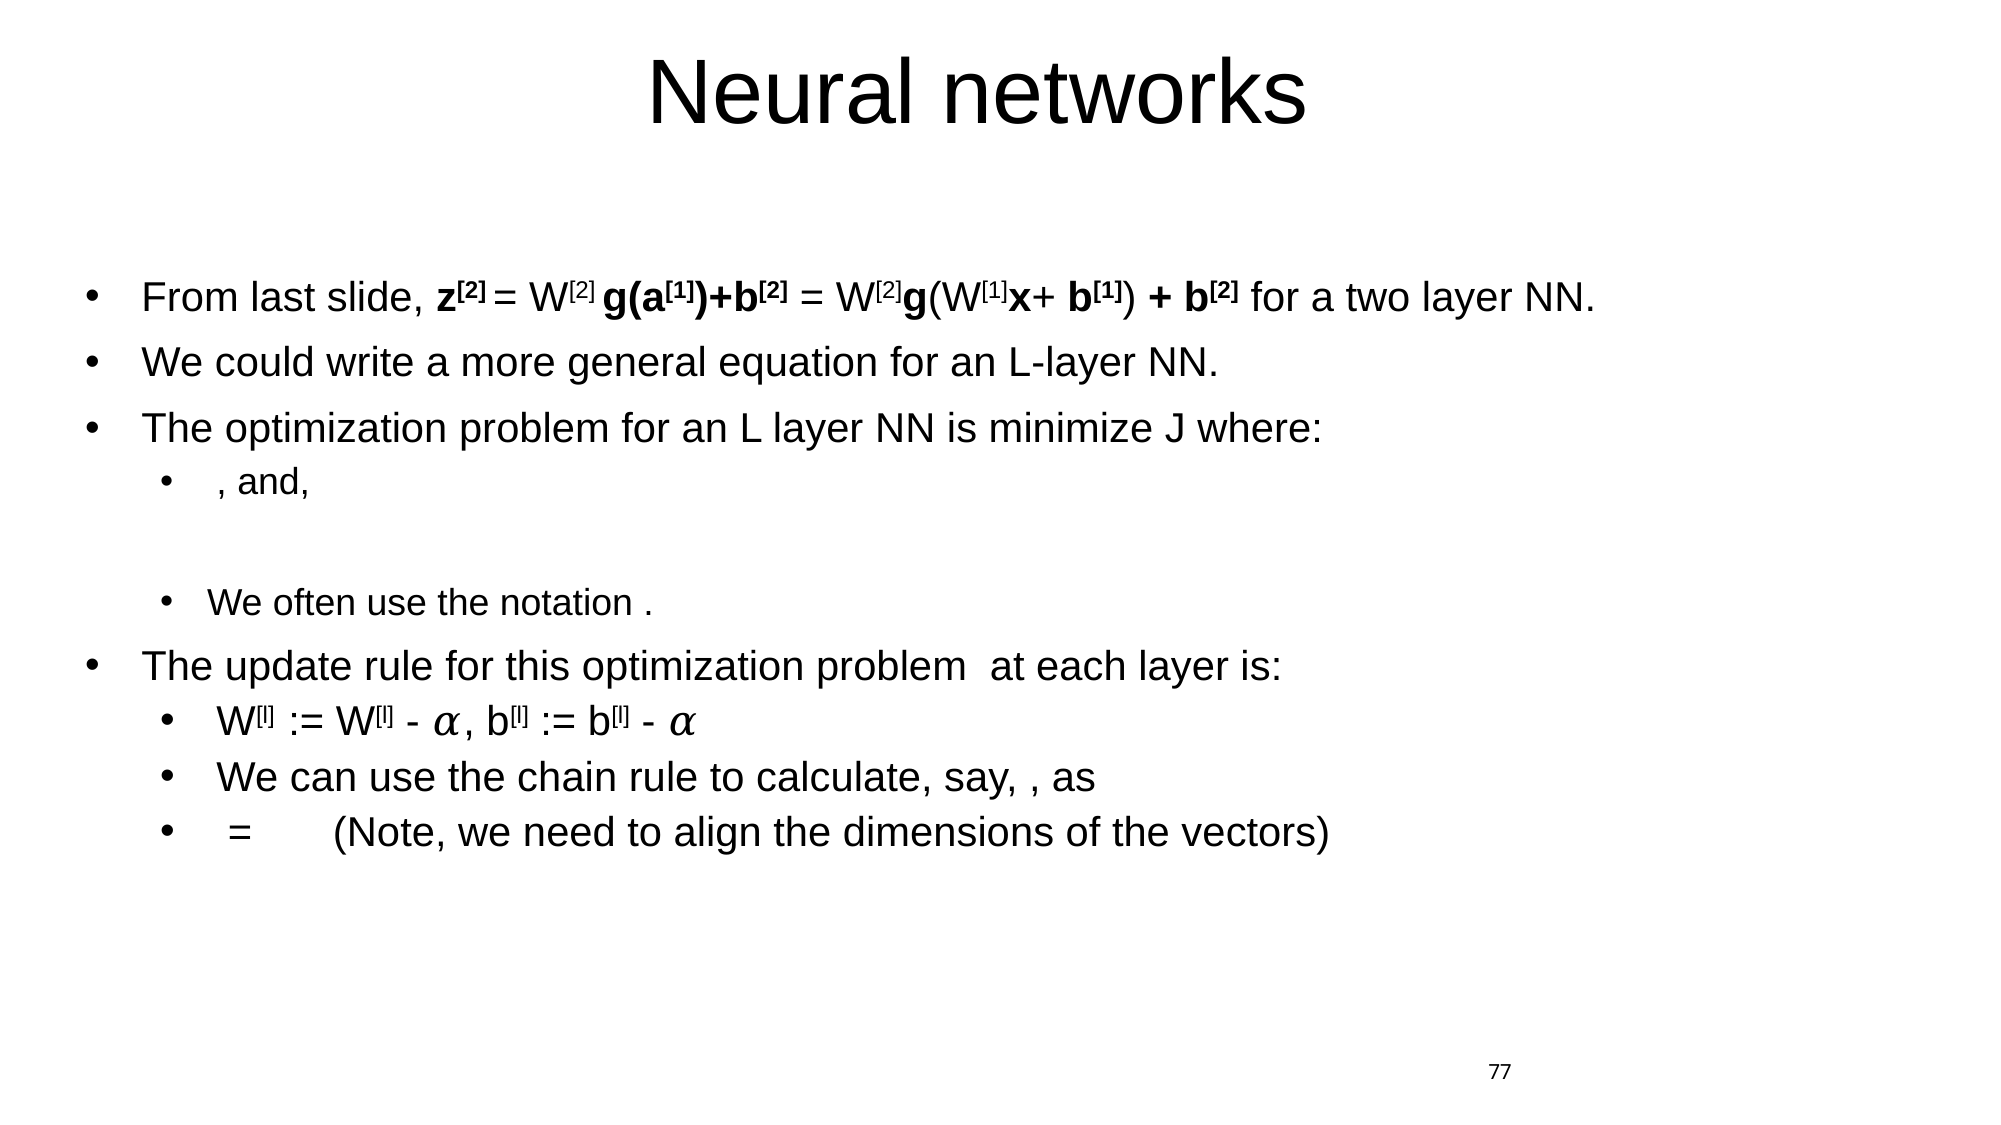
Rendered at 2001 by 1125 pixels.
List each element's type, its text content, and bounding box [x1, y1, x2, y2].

title Neural networks [50, 22, 1906, 165]
slide_number 77 [1325, 1042, 1675, 1103]
